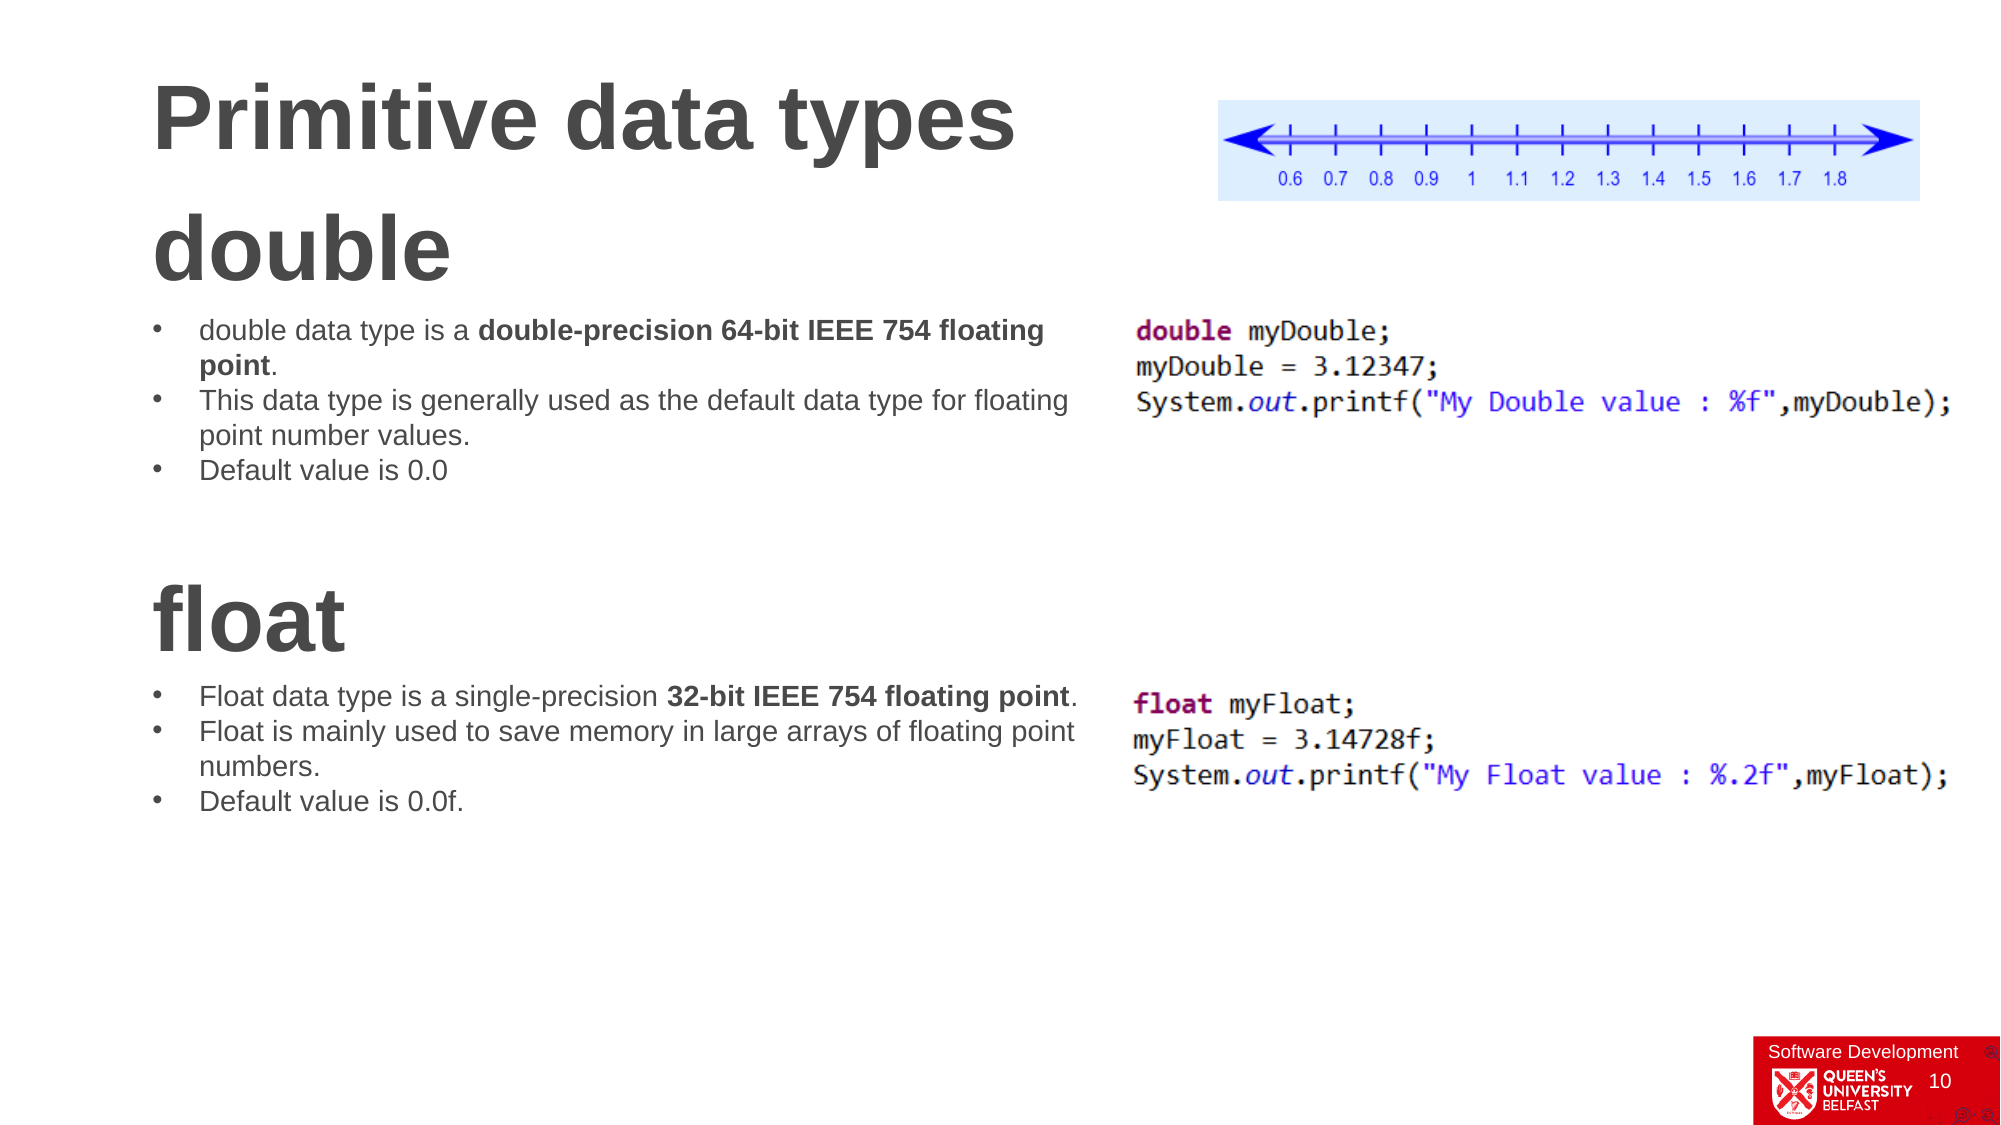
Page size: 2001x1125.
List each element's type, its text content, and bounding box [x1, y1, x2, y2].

text_box float [137, 564, 1248, 669]
picture [1122, 678, 1967, 804]
picture [1217, 100, 1920, 201]
text_box Float data type is a single-precision 32-bit IEEE 754 floating point. Float is mainly used to save memory in large arrays of floating point numbers. Default value is 0.0f. [137, 669, 1099, 825]
title Primitive data types [137, 62, 1248, 167]
picture [1767, 1036, 2000, 1125]
picture [1122, 305, 1978, 434]
text_box double data type is a double-precision 64-bit IEEE 754 floating point. This data type is generally used as the default data type for floating point number values. Default value is 0.0 [137, 303, 1099, 494]
text_box double [137, 193, 1248, 298]
